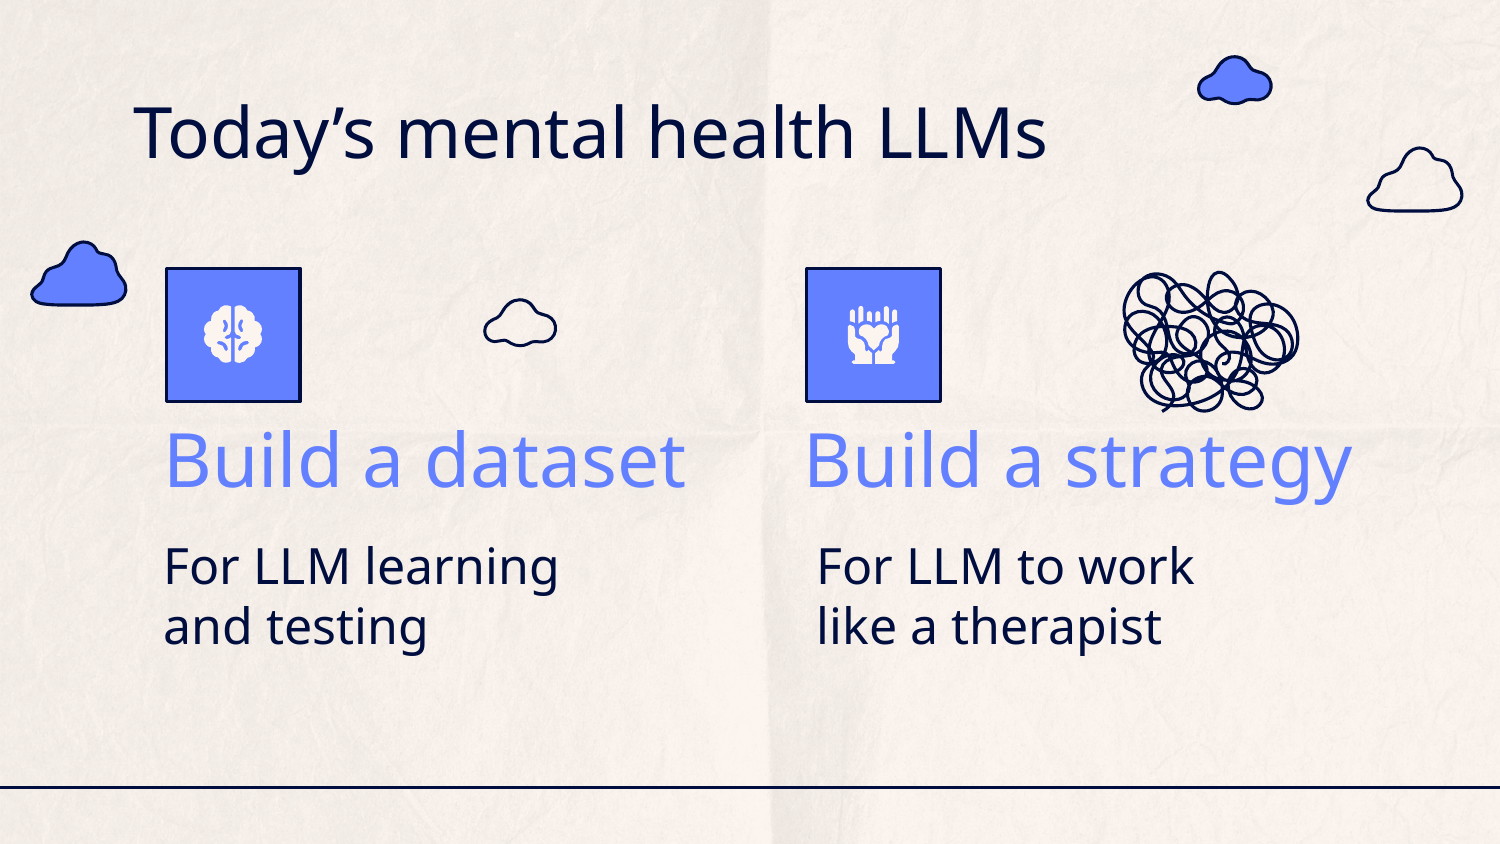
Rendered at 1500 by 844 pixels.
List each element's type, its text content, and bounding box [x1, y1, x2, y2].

subtitle For LLM learning and testing [148, 519, 645, 688]
title Today’s mental health LLMs [118, 72, 1382, 167]
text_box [847, 305, 900, 364]
text_box [806, 268, 941, 402]
subtitle For LLM to work like a therapist [801, 519, 1298, 688]
subtitle Build a strategy [788, 434, 1443, 518]
text_box [166, 268, 301, 402]
text_box [483, 298, 558, 348]
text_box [203, 304, 263, 364]
subtitle Build a dataset [148, 434, 709, 518]
